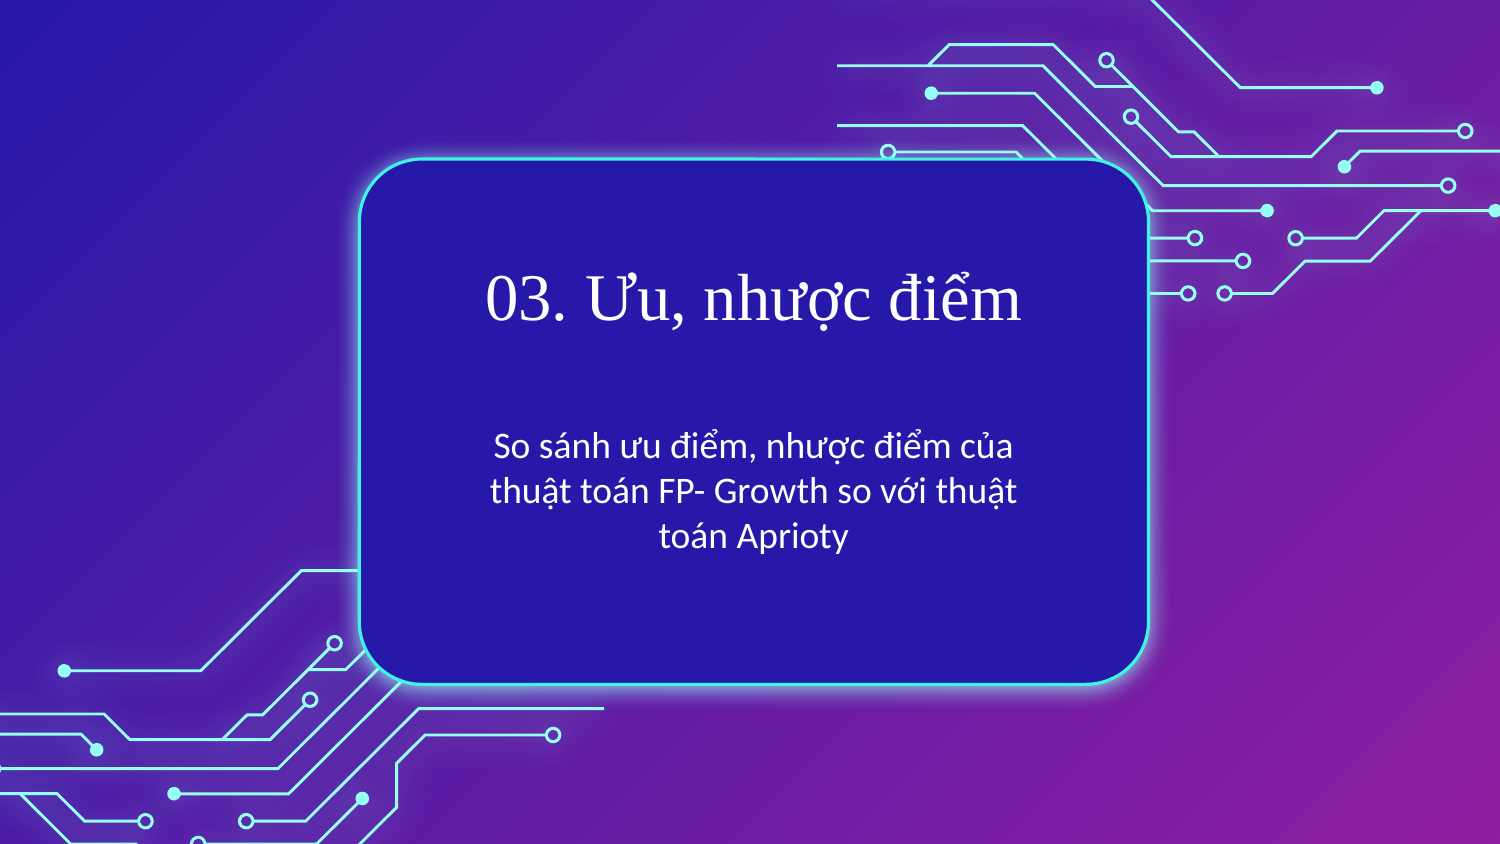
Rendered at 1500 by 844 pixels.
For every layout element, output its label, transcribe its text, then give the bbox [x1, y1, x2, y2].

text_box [1019, 0, 1336, 485]
subtitle So sánh ưu điểm, nhược điểm của thuật toán FP- Growth so với thuật toán Aprioty [478, 378, 1030, 598]
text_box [105, 385, 422, 844]
title 03. Ưu, nhược điểm [478, 245, 1014, 341]
text_box [359, 159, 1149, 685]
